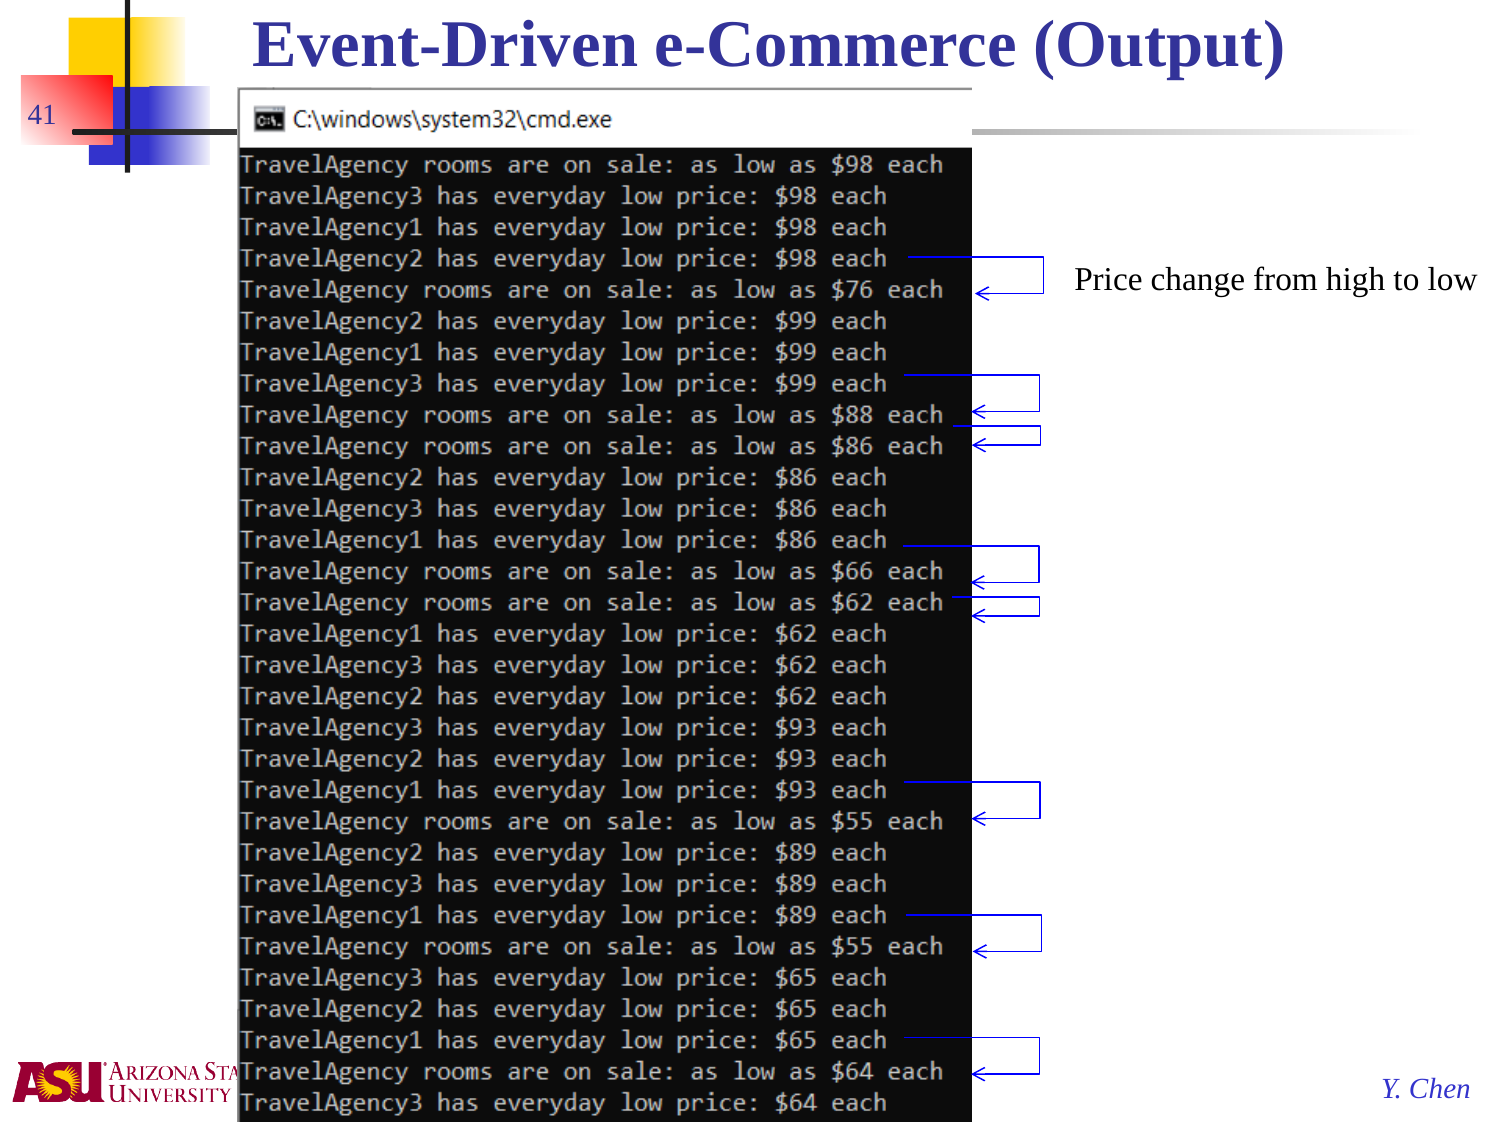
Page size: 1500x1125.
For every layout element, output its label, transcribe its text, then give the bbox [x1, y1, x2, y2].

text_box [976, 426, 1041, 446]
text_box [976, 1037, 1041, 1075]
text_box Price change from high to low [1059, 249, 1494, 305]
text_box [976, 914, 1042, 959]
text_box [976, 596, 1041, 617]
text_box [976, 545, 1040, 583]
text_box [976, 782, 1041, 820]
text_box [976, 375, 1041, 413]
picture [12, 87, 973, 1123]
text_box [976, 256, 1045, 301]
slide_number 41 [12, 62, 191, 138]
title Event-Driven e-Commerce (Output) [237, 24, 1488, 88]
